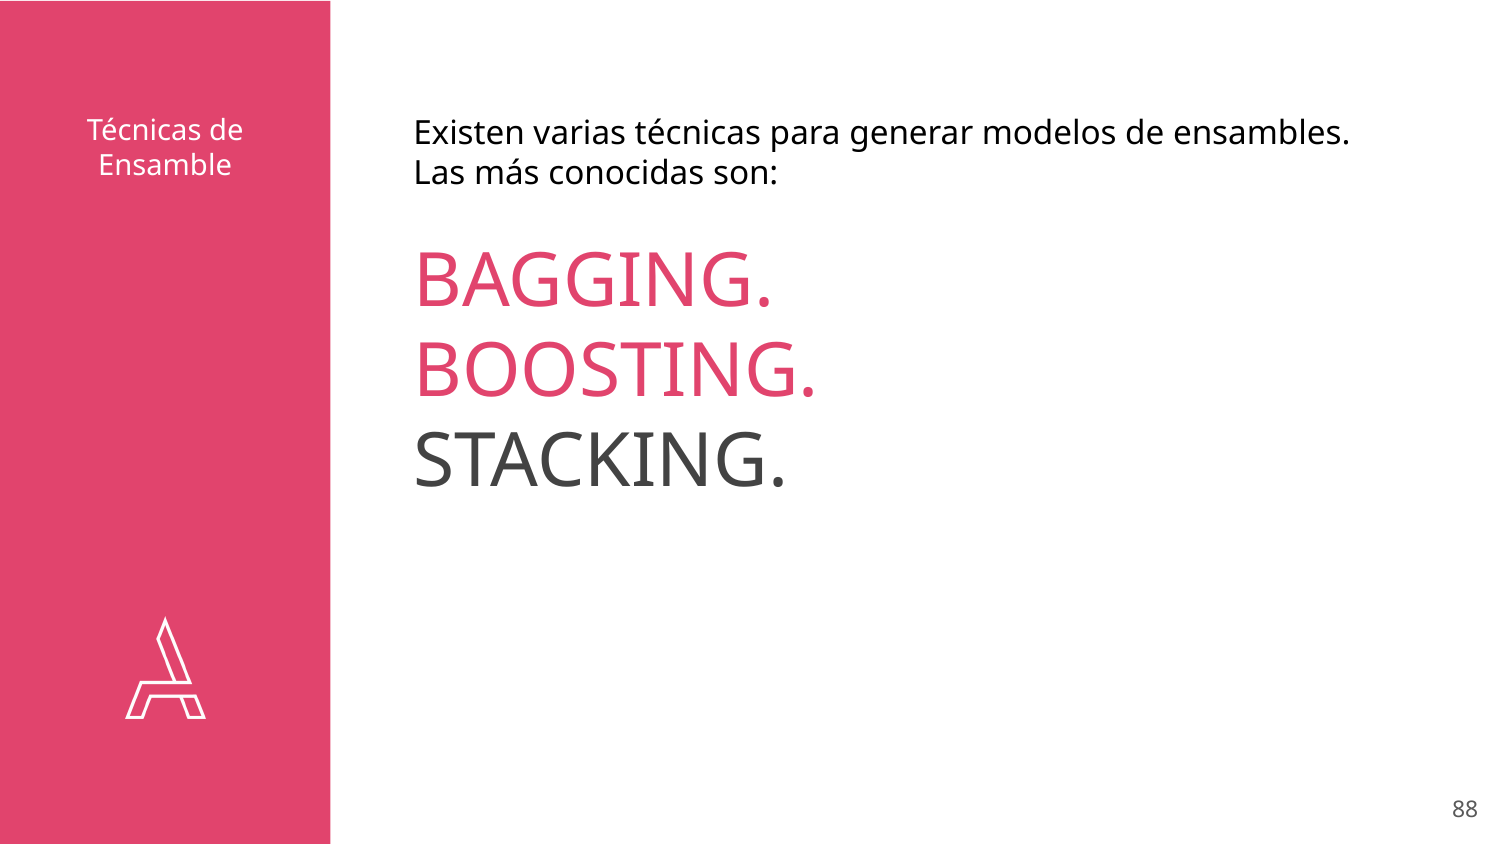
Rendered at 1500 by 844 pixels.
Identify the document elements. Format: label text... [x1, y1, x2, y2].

picture [125, 616, 206, 719]
slide_number ‹#› [1403, 779, 1494, 844]
text_box Existen varias técnicas para generar modelos de ensambles. Las más conocidas son: BAGGING. BOOSTING. STACKING. [398, 96, 1404, 762]
title Técnicas de Ensamble [47, 96, 283, 346]
